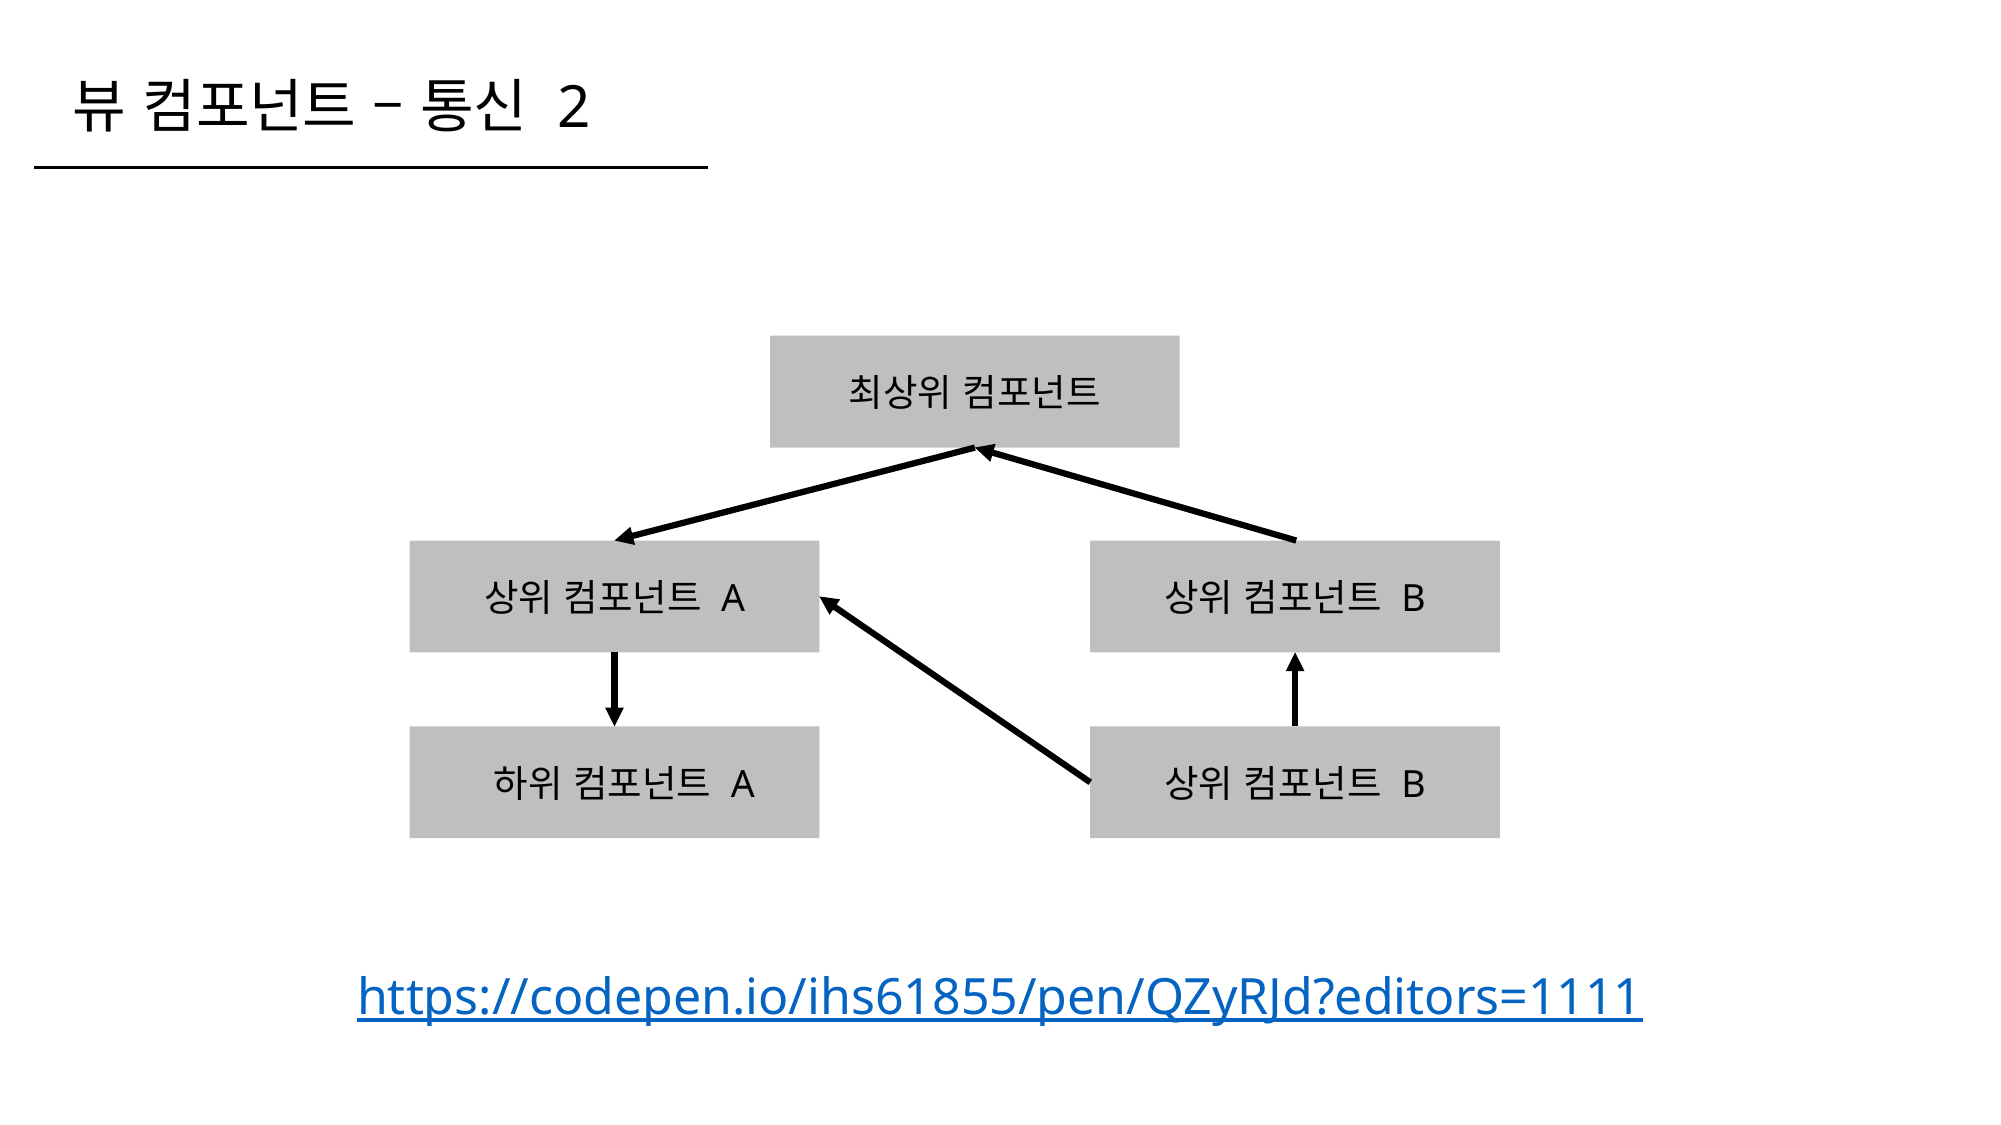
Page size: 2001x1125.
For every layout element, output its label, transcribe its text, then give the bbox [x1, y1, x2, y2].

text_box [975, 447, 1297, 541]
text_box 최상위 컴포넌트 [769, 335, 1181, 447]
text_box 뷰 컴포넌트 – 통신 2 [57, 61, 606, 147]
text_box 상위 컴포넌트 B [1089, 725, 1501, 839]
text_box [614, 447, 975, 541]
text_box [819, 596, 1091, 783]
text_box https://codepen.io/ihs61855/pen/QZyRJd?editors=1111 [342, 957, 1658, 1041]
text_box 상위 컴포넌트 B [1089, 539, 1501, 653]
text_box 상위 컴포넌트 A [409, 539, 820, 653]
text_box 하위 컴포넌트 A [409, 725, 820, 839]
